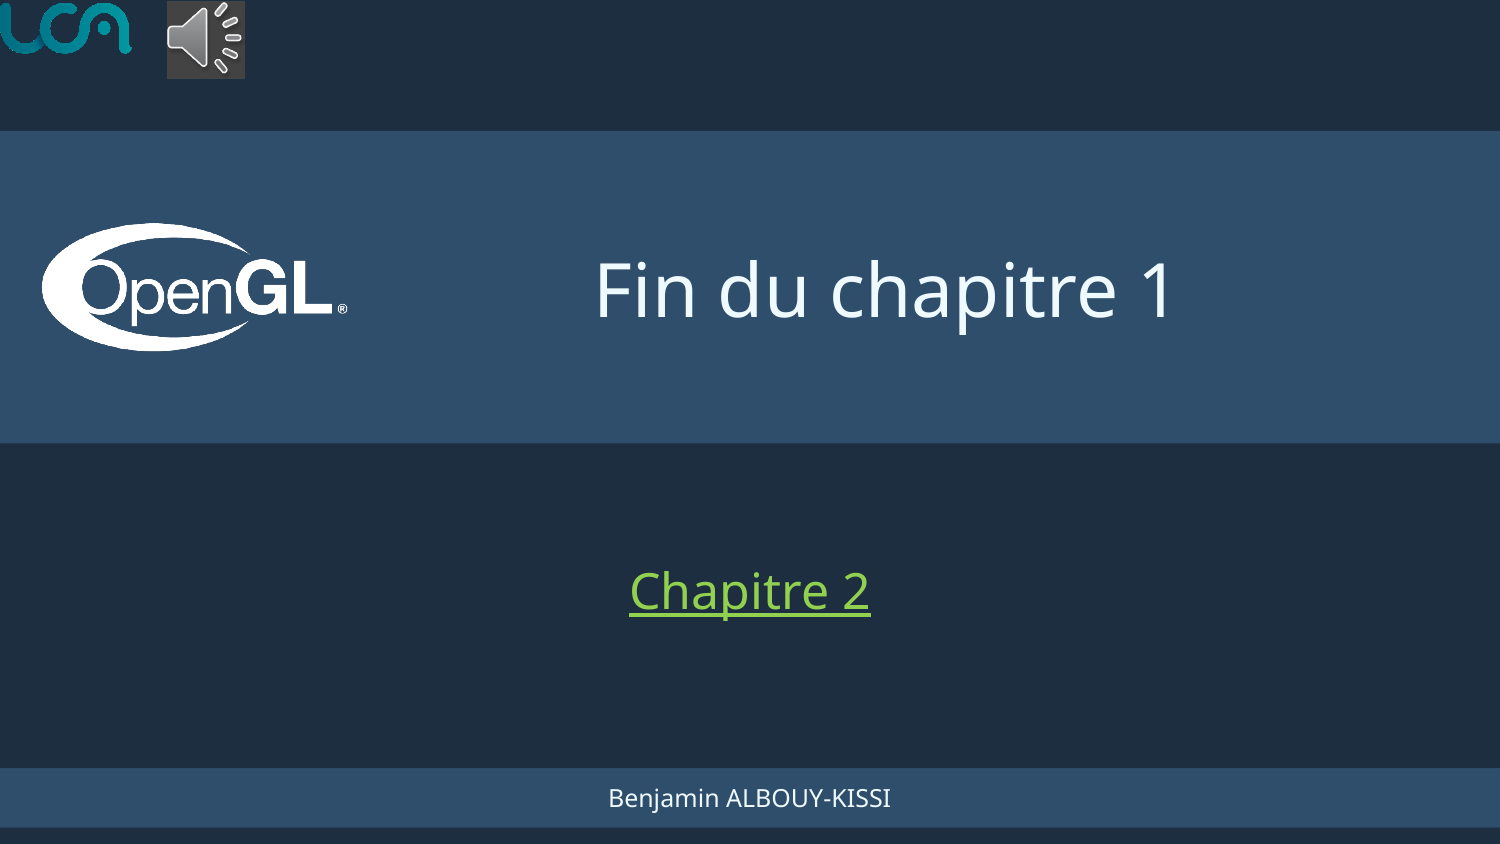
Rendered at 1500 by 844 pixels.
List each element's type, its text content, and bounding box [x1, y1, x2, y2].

subtitle Chapitre 2 [206, 551, 1294, 766]
picture [25, 216, 363, 358]
footer Benjamin ALBOUY-KISSI [512, 768, 988, 828]
text_box [0, 766, 1500, 828]
picture [165, 0, 247, 81]
picture [0, 3, 132, 54]
text_box [0, 828, 1500, 844]
title Fin du chapitre 1 [387, 131, 1388, 444]
